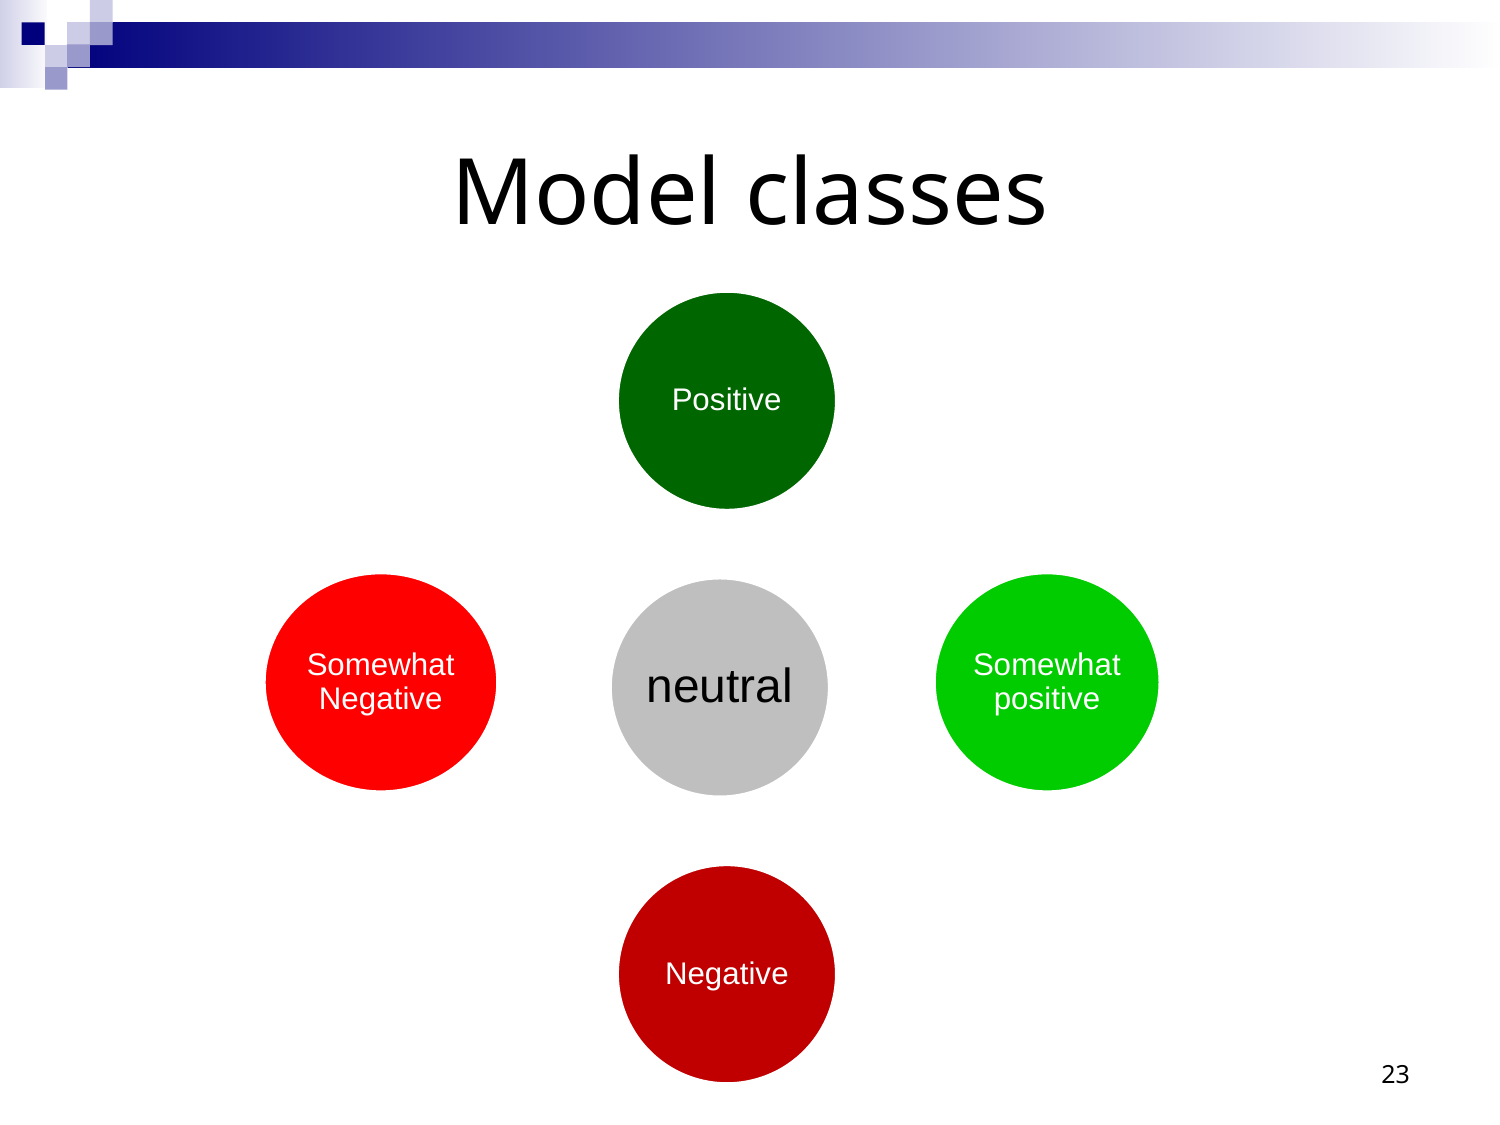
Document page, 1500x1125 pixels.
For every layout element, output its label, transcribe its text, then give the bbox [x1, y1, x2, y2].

title Model classes [75, 75, 1425, 300]
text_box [249, 287, 1201, 1088]
slide_number 23 [1074, 1024, 1426, 1101]
